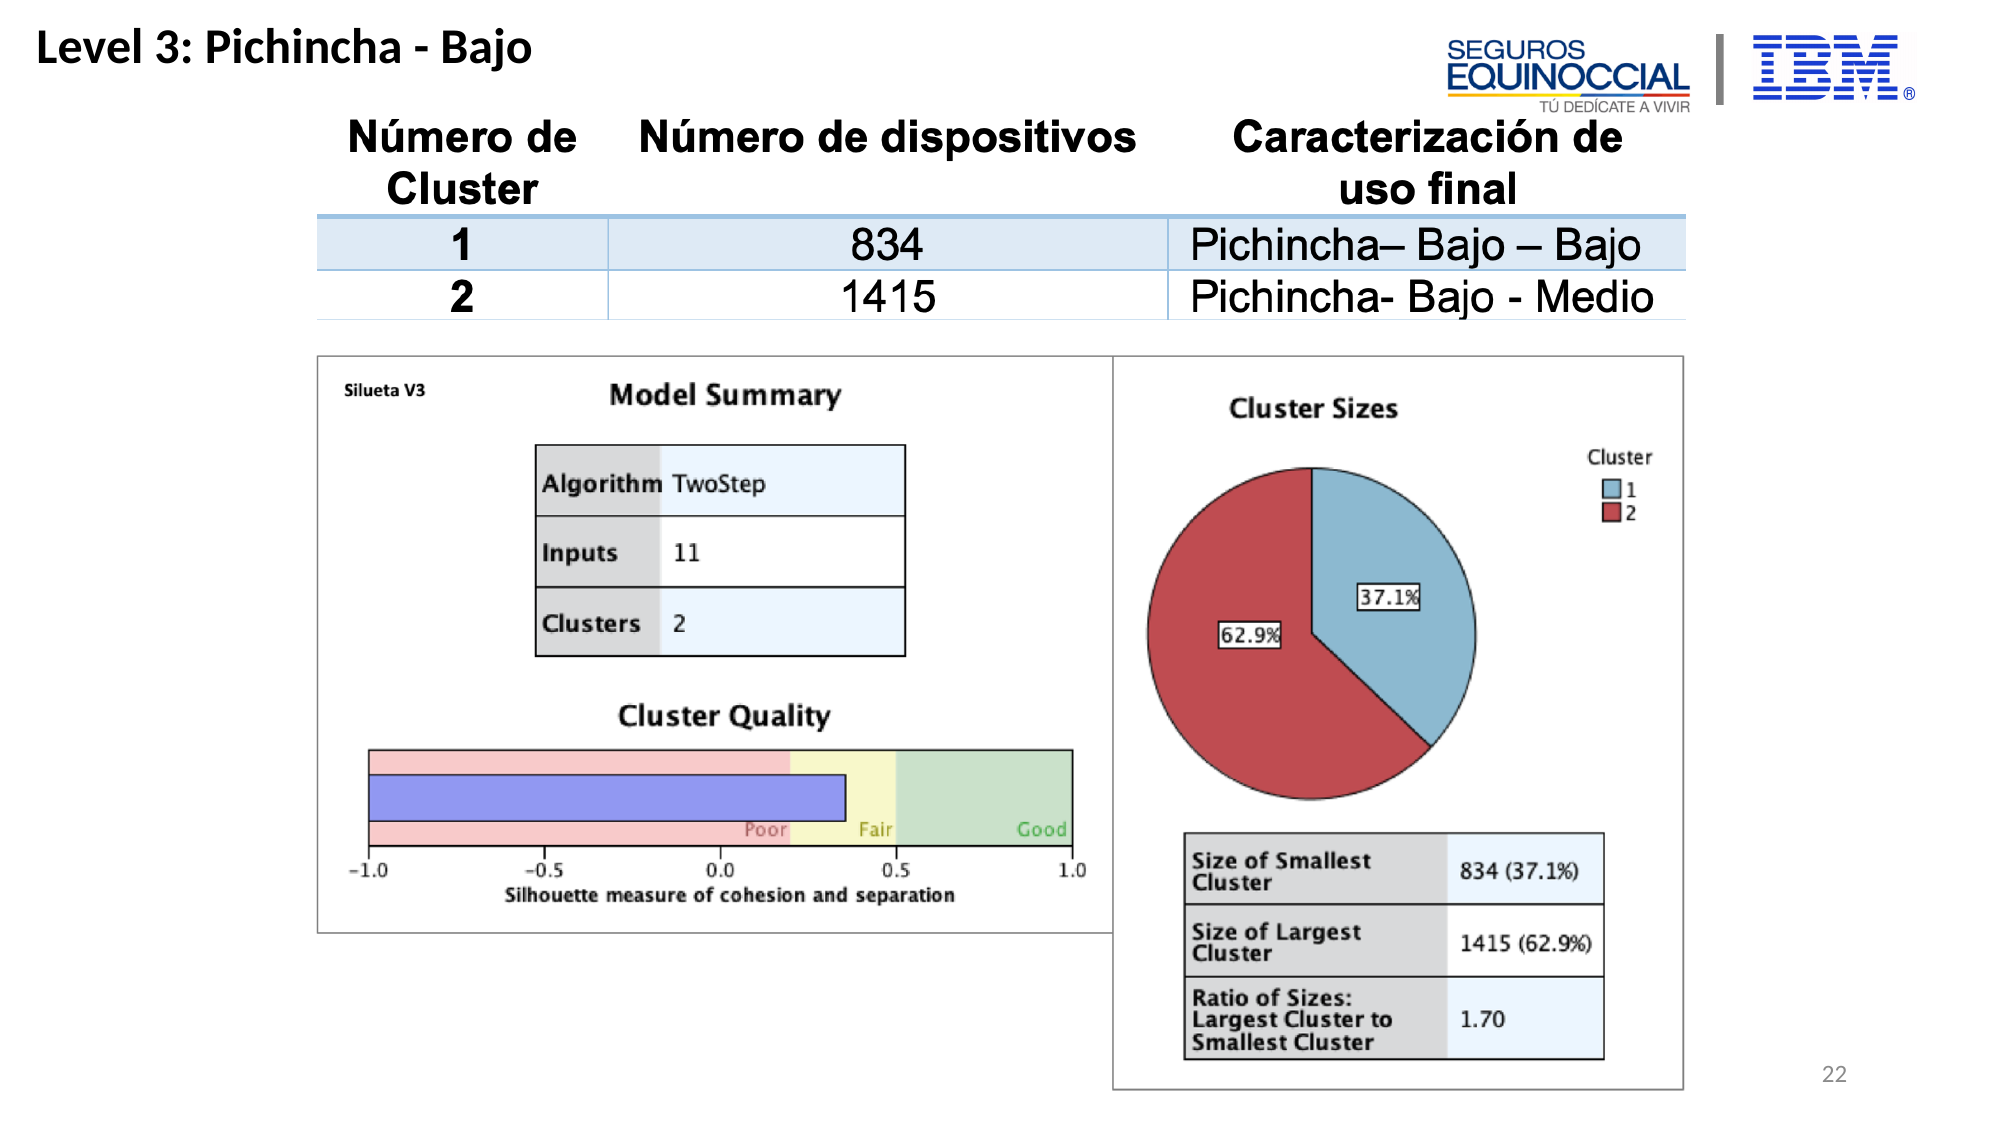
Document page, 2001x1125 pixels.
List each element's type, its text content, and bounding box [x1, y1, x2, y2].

slide_number 22 [1412, 1042, 1863, 1103]
text_box Level 3: Pichincha - Bajo [21, 5, 549, 81]
picture [314, 110, 1686, 320]
picture [314, 353, 1686, 1093]
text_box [1441, 16, 1917, 117]
